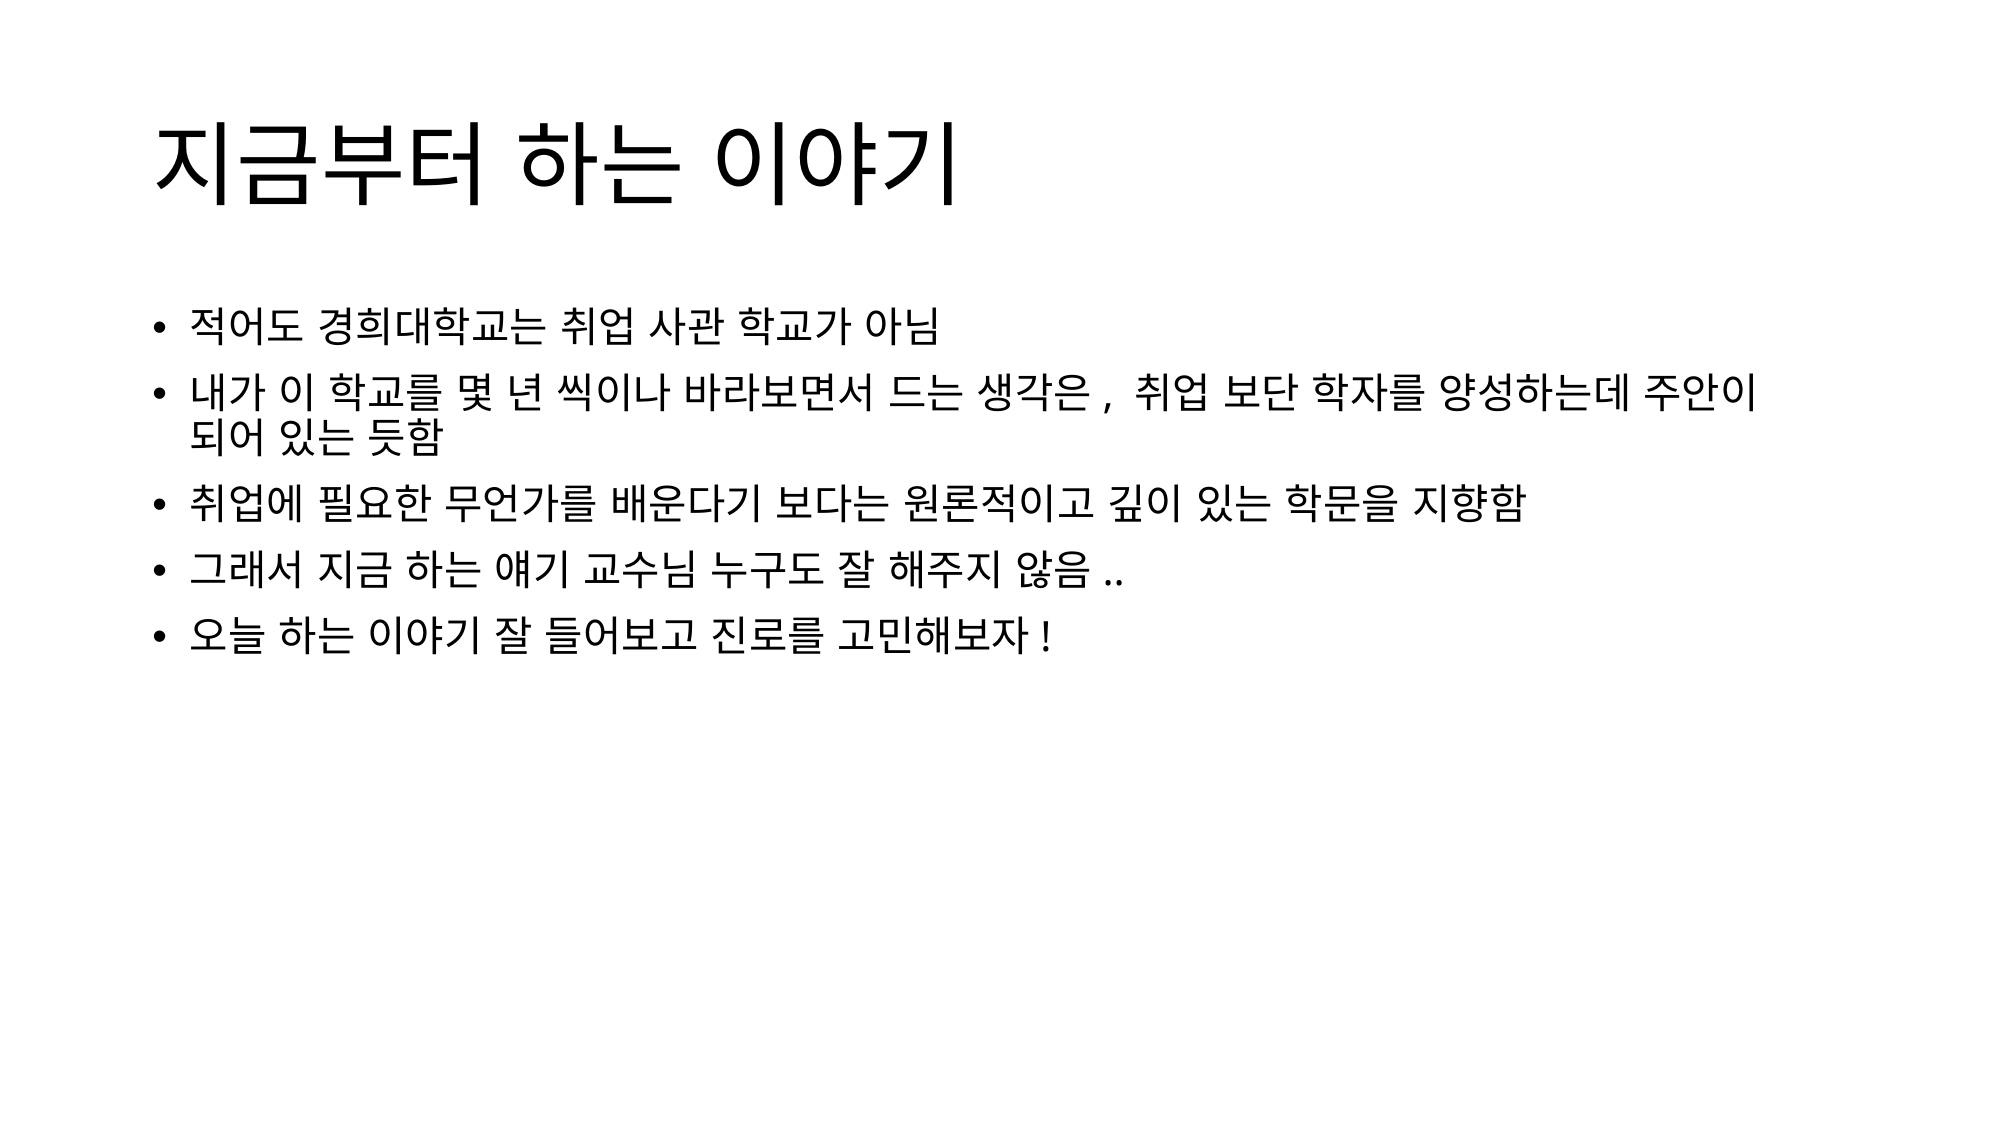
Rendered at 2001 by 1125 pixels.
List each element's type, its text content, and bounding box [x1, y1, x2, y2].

title 지금부터 하는 이야기 [137, 59, 1863, 278]
list 적어도 경희대학교는 취업 사관 학교가 아님 내가 이 학교를 몇 년 씩이나 바라보면서 드는 생각은, 취업 보단 학자를 양성하는데 주안이 되어 있는 듯함 취업에 필요한 무언가를 배운다기 보다는 원론적이고 깊이 있는 학문을 지향함 그래서 지금 하는 얘기 교수님 누구도 잘 해주지 않음.. 오늘 하는 이야기 잘 들어보고 진로를 고민해보자! [137, 299, 1863, 1066]
